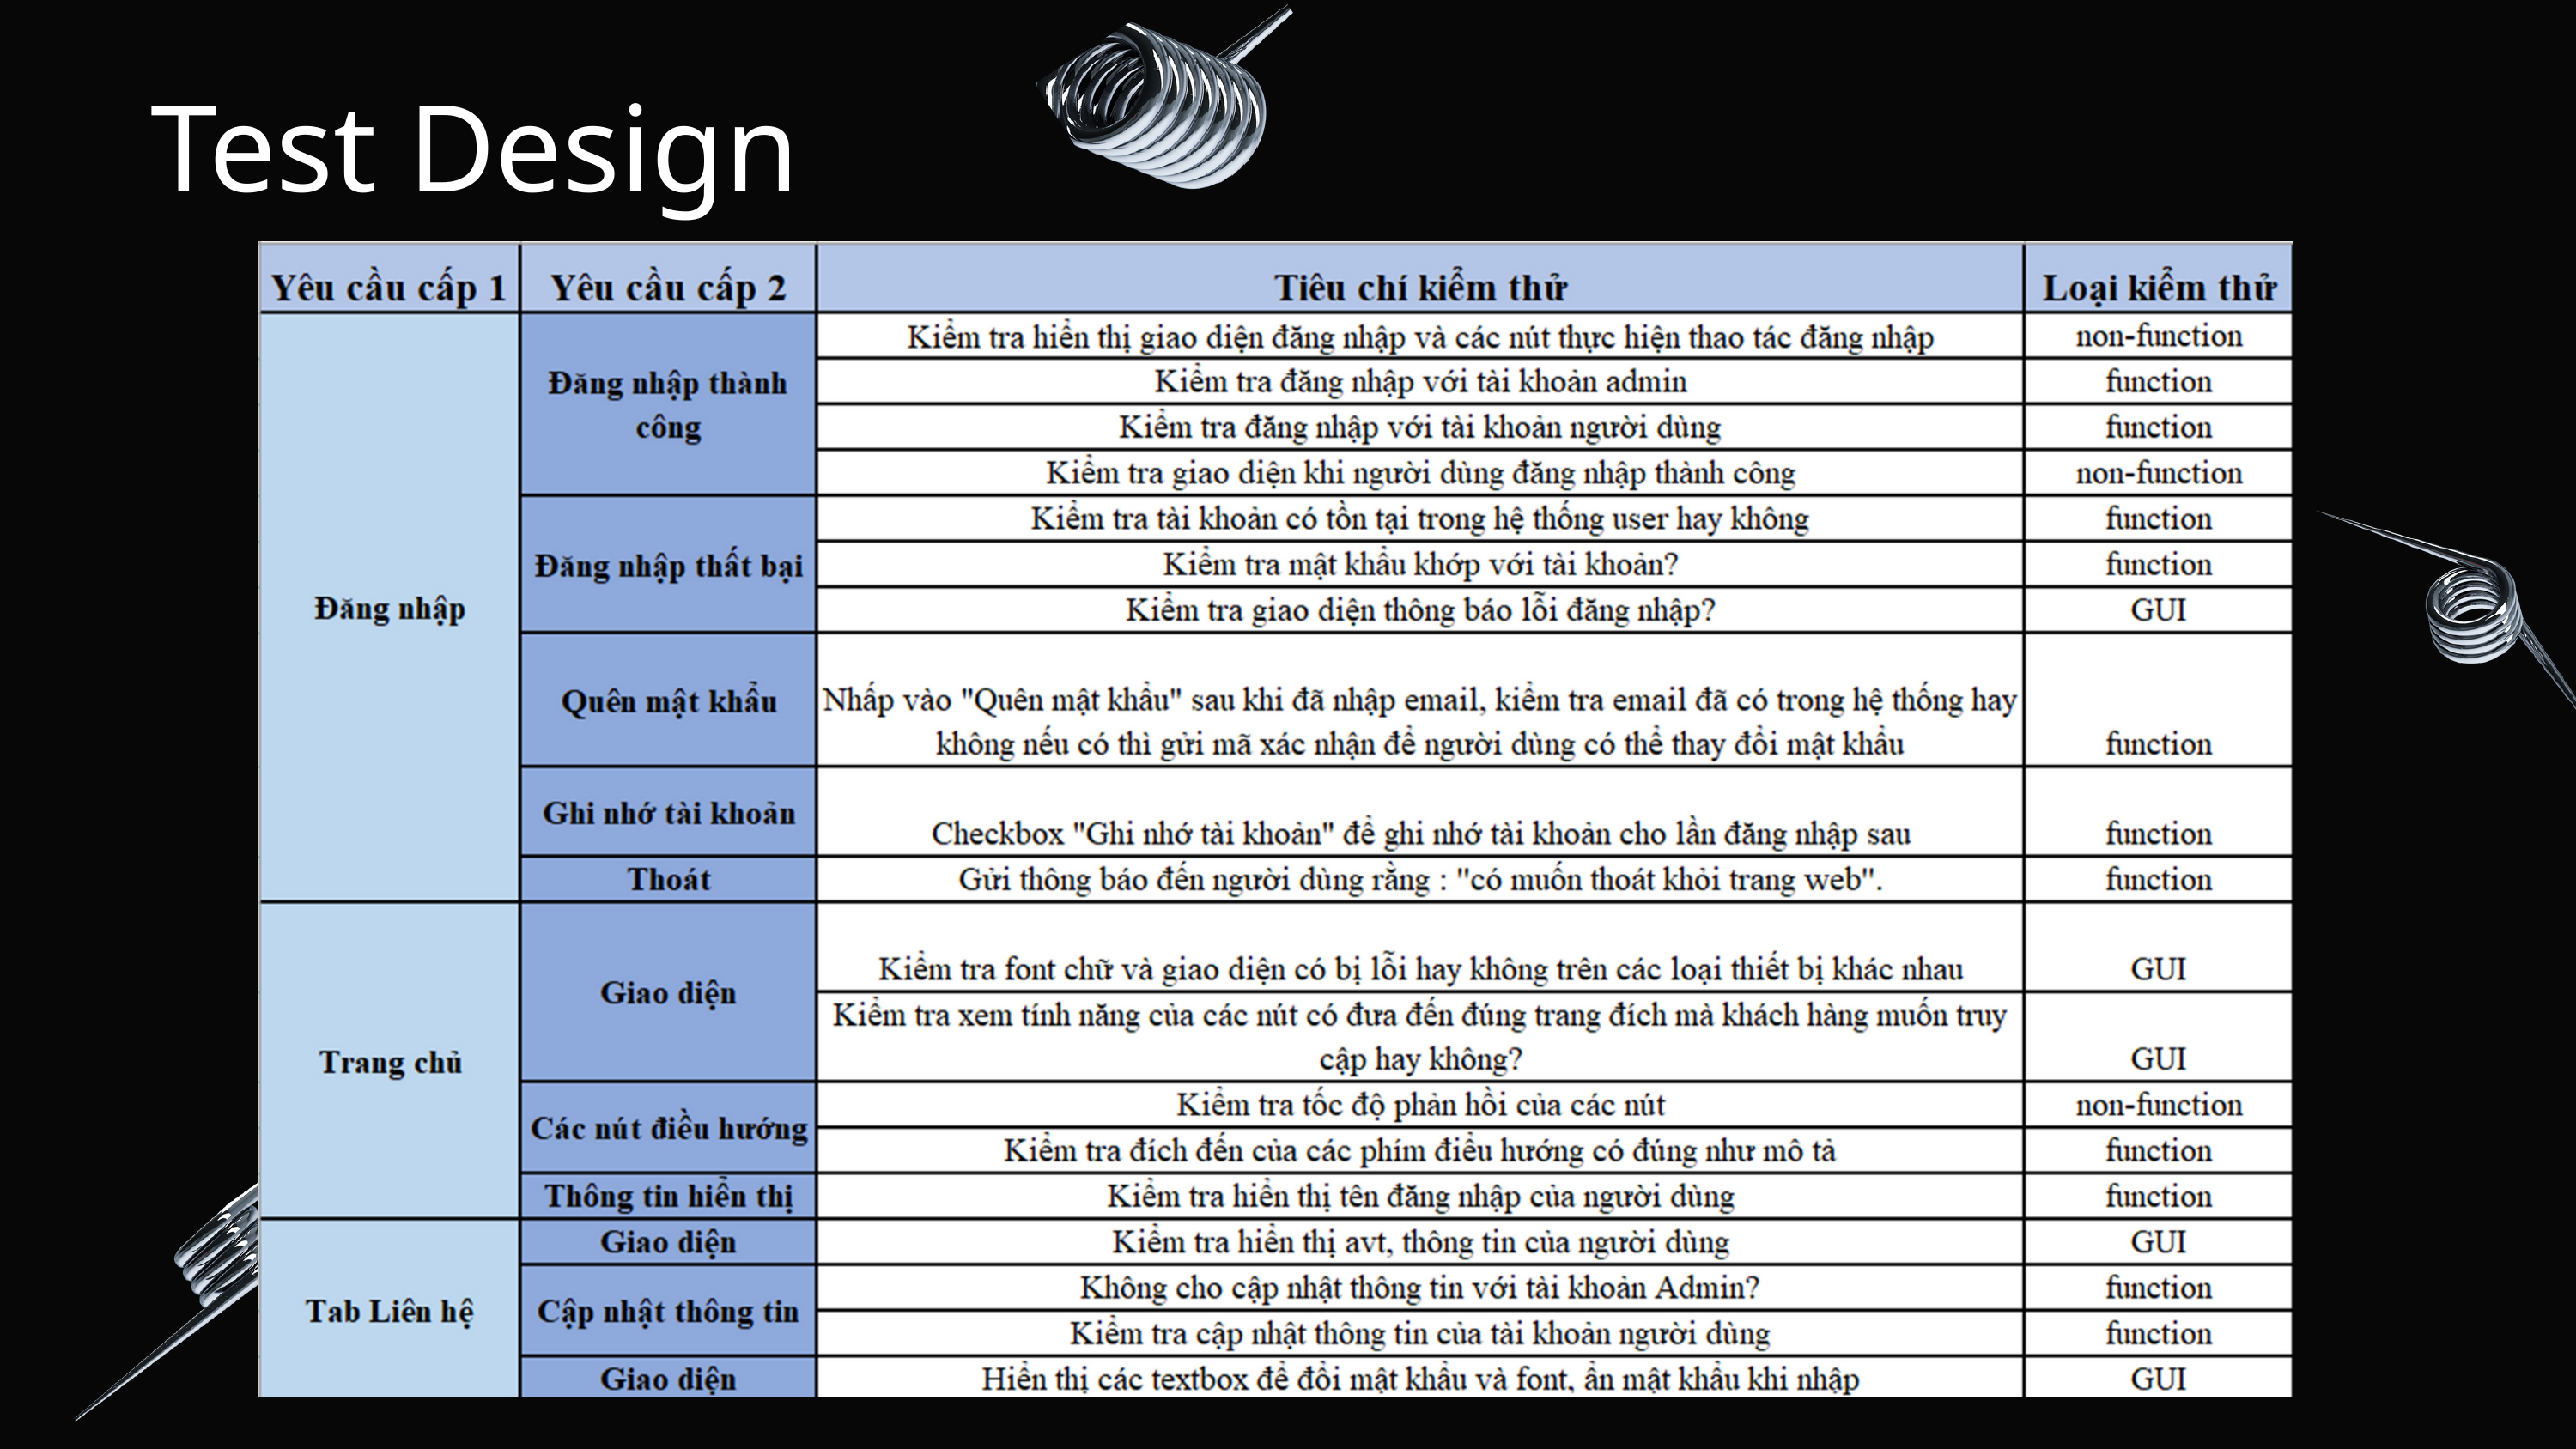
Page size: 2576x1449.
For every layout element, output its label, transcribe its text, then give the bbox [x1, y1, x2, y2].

text_box [38, 1120, 356, 1449]
text_box [1036, 0, 1369, 241]
text_box [257, 241, 2293, 1397]
text_box Test Design [150, 71, 1036, 216]
text_box [2315, 510, 2576, 779]
